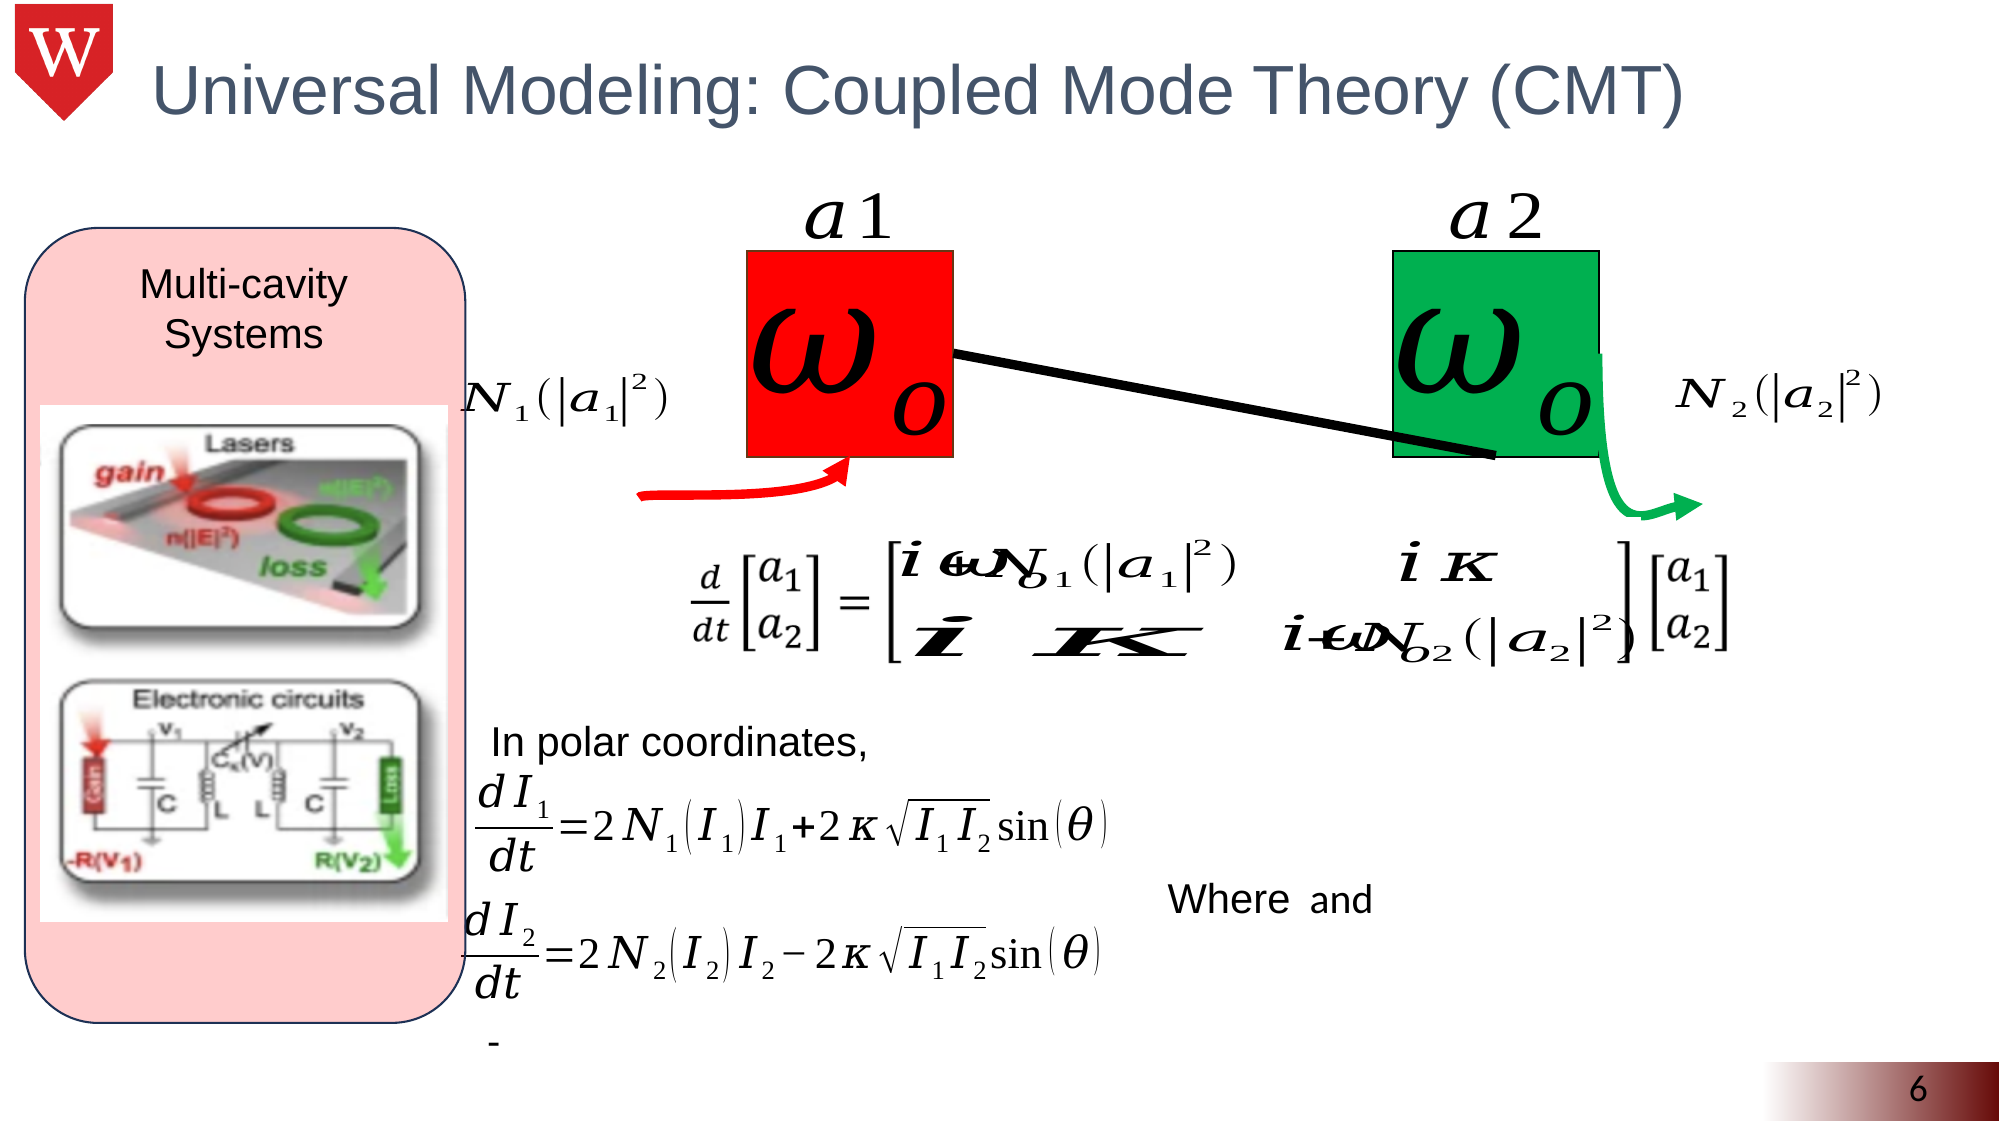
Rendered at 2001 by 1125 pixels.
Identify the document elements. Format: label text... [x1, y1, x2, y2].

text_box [1597, 353, 1703, 504]
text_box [621, 371, 766, 481]
text_box In polar coordinates, [475, 707, 1175, 873]
picture [669, 517, 1760, 686]
picture [0, 0, 137, 133]
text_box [24, 227, 466, 1023]
list Universal Modeling: Coupled Mode Theory (CMT) [136, 46, 2000, 179]
